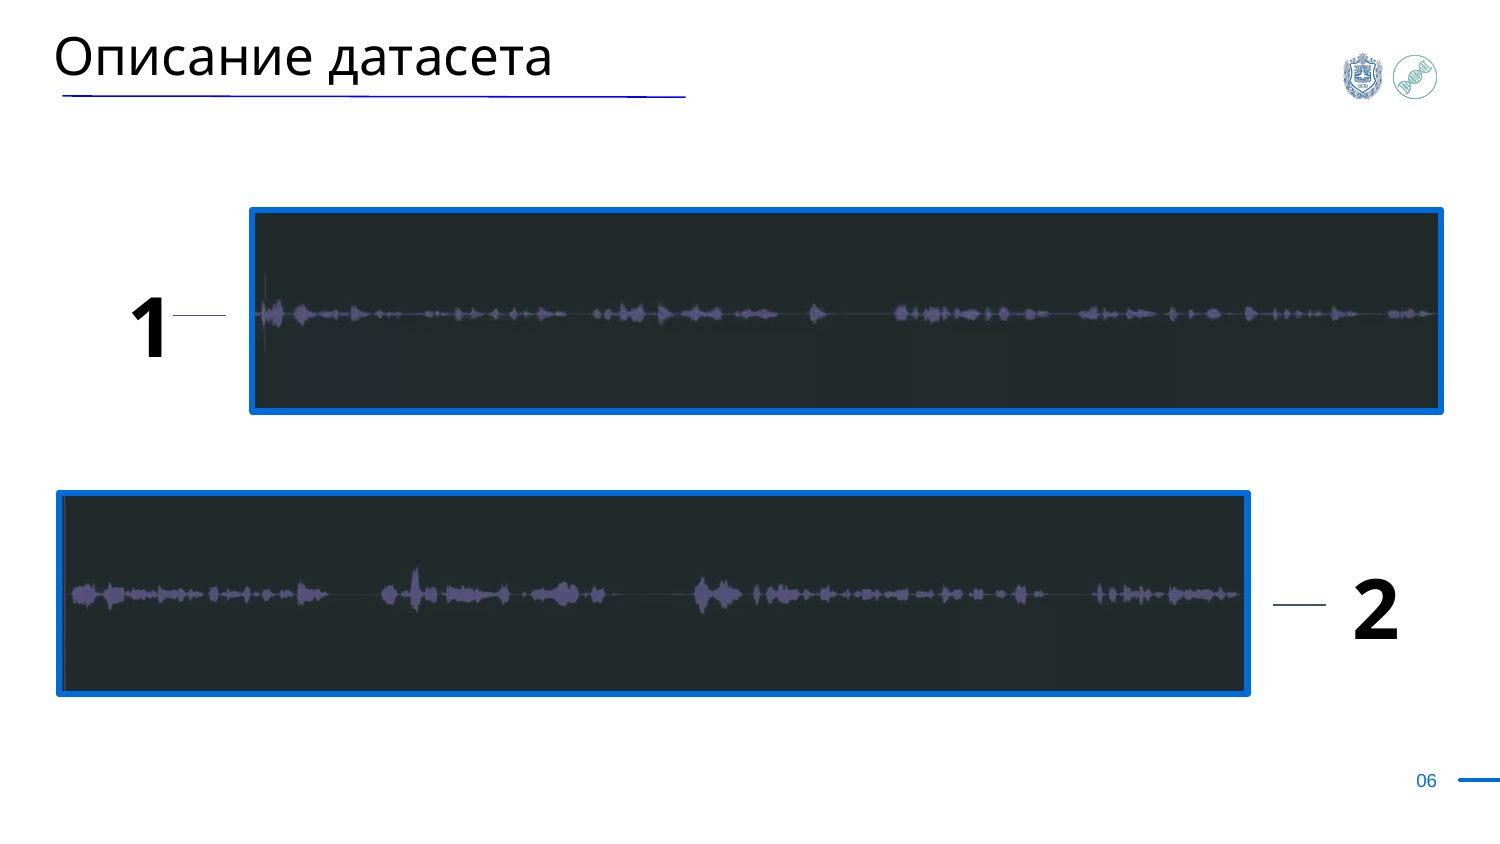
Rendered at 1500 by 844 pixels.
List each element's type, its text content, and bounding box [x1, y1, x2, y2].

picture [1336, 49, 1390, 103]
text_box 2 [1337, 541, 1425, 646]
text_box 06 [1401, 762, 1452, 797]
text_box 1 [112, 259, 201, 363]
picture [1393, 55, 1437, 99]
picture [252, 209, 1442, 412]
picture [58, 492, 1248, 695]
title Описание датасета [38, 7, 1437, 102]
